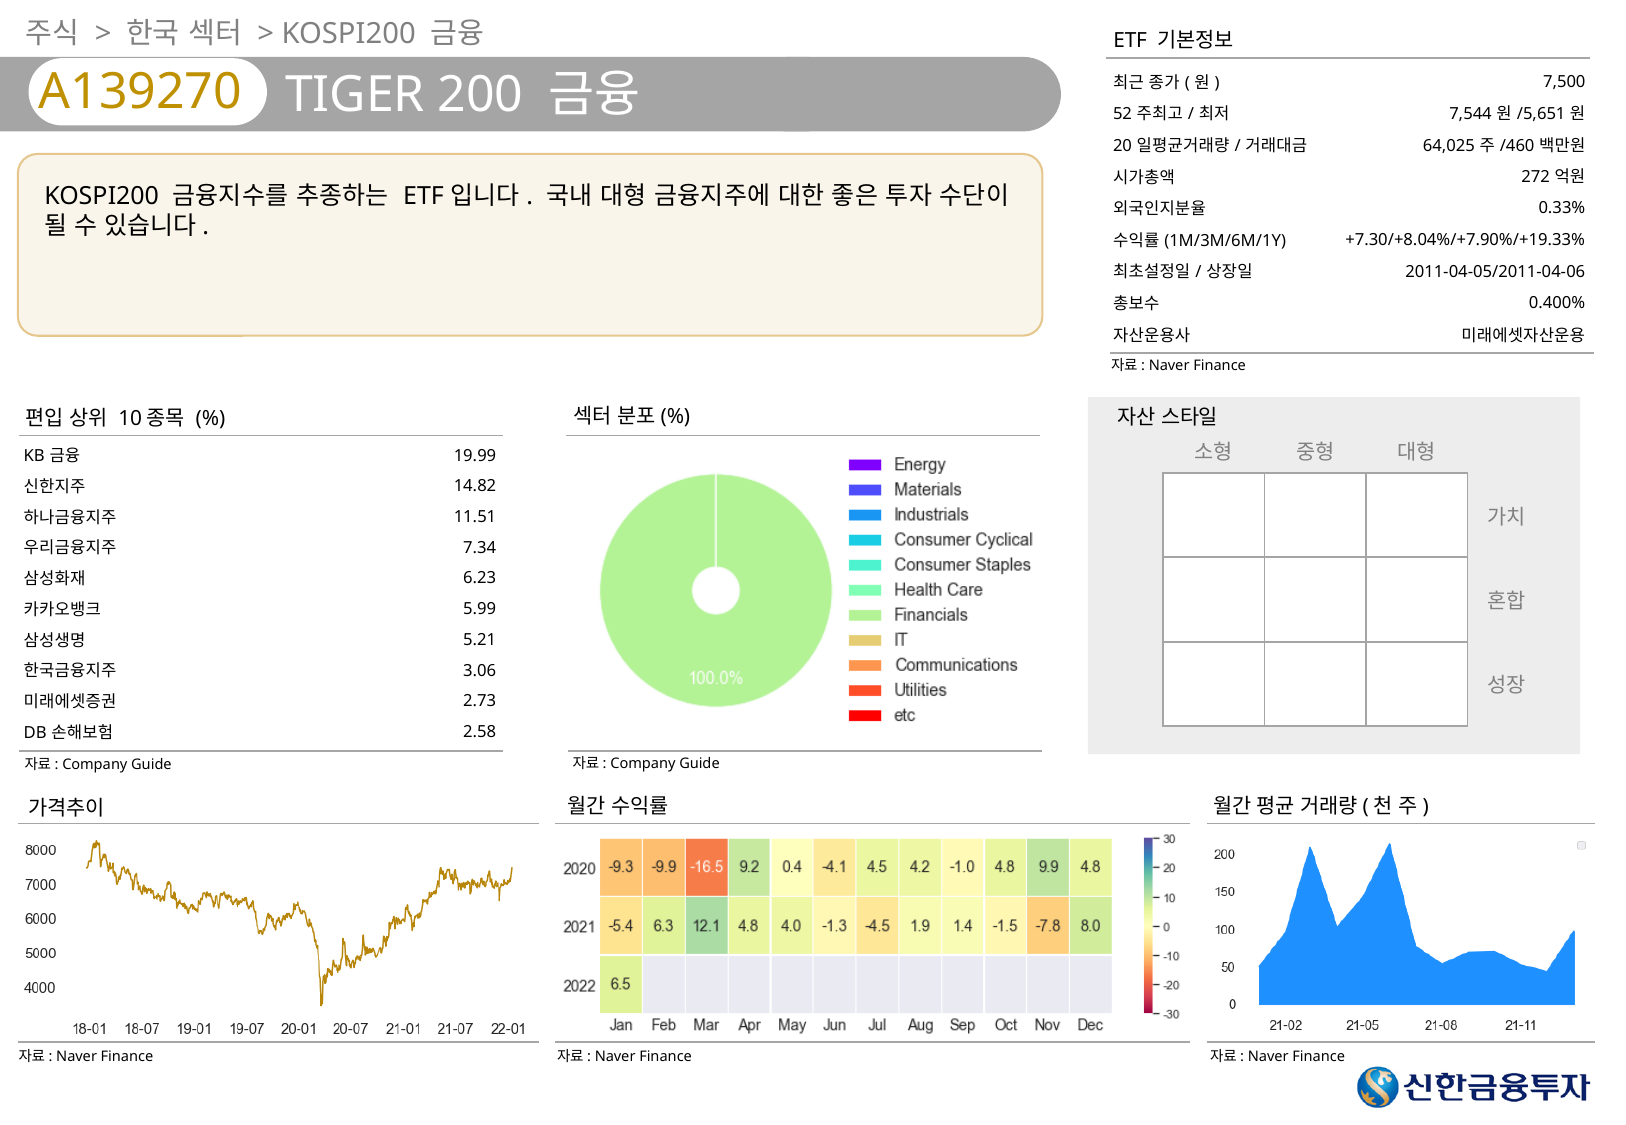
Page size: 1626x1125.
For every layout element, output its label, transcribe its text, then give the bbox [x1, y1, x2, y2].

table_cell 한국금융지주 [19, 655, 419, 684]
table_cell 64,025주/460백만원 [1321, 129, 1591, 159]
table_cell 수익률(1M/3M/6M/1Y) [1108, 224, 1319, 254]
table_cell 신한지주 [19, 473, 419, 500]
table_cell 5.21 [420, 624, 501, 653]
table_cell 삼성화재 [19, 563, 419, 592]
picture [17, 830, 539, 1038]
list 주식 > 한국 섹터 > KOSPI200 금융 [10, 4, 1060, 59]
table_cell +7.30/+8.04%/+7.90%/+19.33% [1321, 224, 1591, 254]
table_cell 최초설정일/상장일 [1108, 256, 1319, 285]
table_cell 20일평균거래량/거래대금 [1108, 129, 1319, 159]
table_cell 2.58 [420, 716, 501, 745]
picture [1355, 1064, 1593, 1110]
table_cell 우리금융지주 [19, 532, 419, 561]
table_cell 카카오뱅크 [19, 594, 419, 622]
table_cell 52주최고/최저 [1108, 100, 1319, 127]
table_cell DB손해보험 [19, 716, 419, 745]
table_cell 11.51 [420, 501, 501, 530]
list 섹터 분포(%) [567, 397, 1043, 433]
table_cell 미래에셋증권 [19, 686, 419, 715]
table_cell 삼성생명 [19, 624, 419, 653]
table_header 7,500 [1321, 66, 1591, 94]
table_cell 2.73 [420, 686, 501, 715]
picture [1206, 830, 1595, 1038]
list KOSPI200 금융지수를 추종하는 ETF입니다. 국내 대형 금융지주에 대한 좋은 투자 수단이 될 수 있습니다. [29, 165, 1026, 325]
table_cell 0.33% [1321, 192, 1591, 222]
table_cell 미래에셋자산운용 [1321, 319, 1591, 349]
table_cell 0.400% [1321, 287, 1591, 317]
table_cell 272억원 [1321, 161, 1591, 191]
table_header KB금융 [19, 440, 419, 467]
picture [567, 437, 1043, 745]
table_cell 6.23 [420, 563, 501, 592]
picture [554, 830, 1188, 1038]
table_cell 3.06 [420, 655, 501, 684]
list A139270 [24, 59, 329, 119]
table_cell 외국인지분율 [1108, 192, 1319, 222]
table_cell 하나금융지주 [19, 501, 419, 530]
table_cell 5.99 [420, 594, 501, 622]
table_cell 시가총액 [1108, 161, 1319, 191]
table_cell 2011-04-05/2011-04-06 [1321, 256, 1591, 285]
table_cell 자산운용사 [1108, 319, 1319, 349]
table_cell 총보수 [1108, 287, 1319, 317]
list TIGER 200 금융 [269, 60, 1345, 122]
table_cell 7,544원/5,651원 [1321, 100, 1591, 127]
table_header 최근 종가(원) [1108, 66, 1319, 94]
table_cell 14.82 [420, 473, 501, 500]
table_cell 7.34 [420, 532, 501, 561]
table_header 19.99 [420, 440, 501, 467]
list 월간 평균 거래량(천 주) [1207, 787, 1595, 824]
